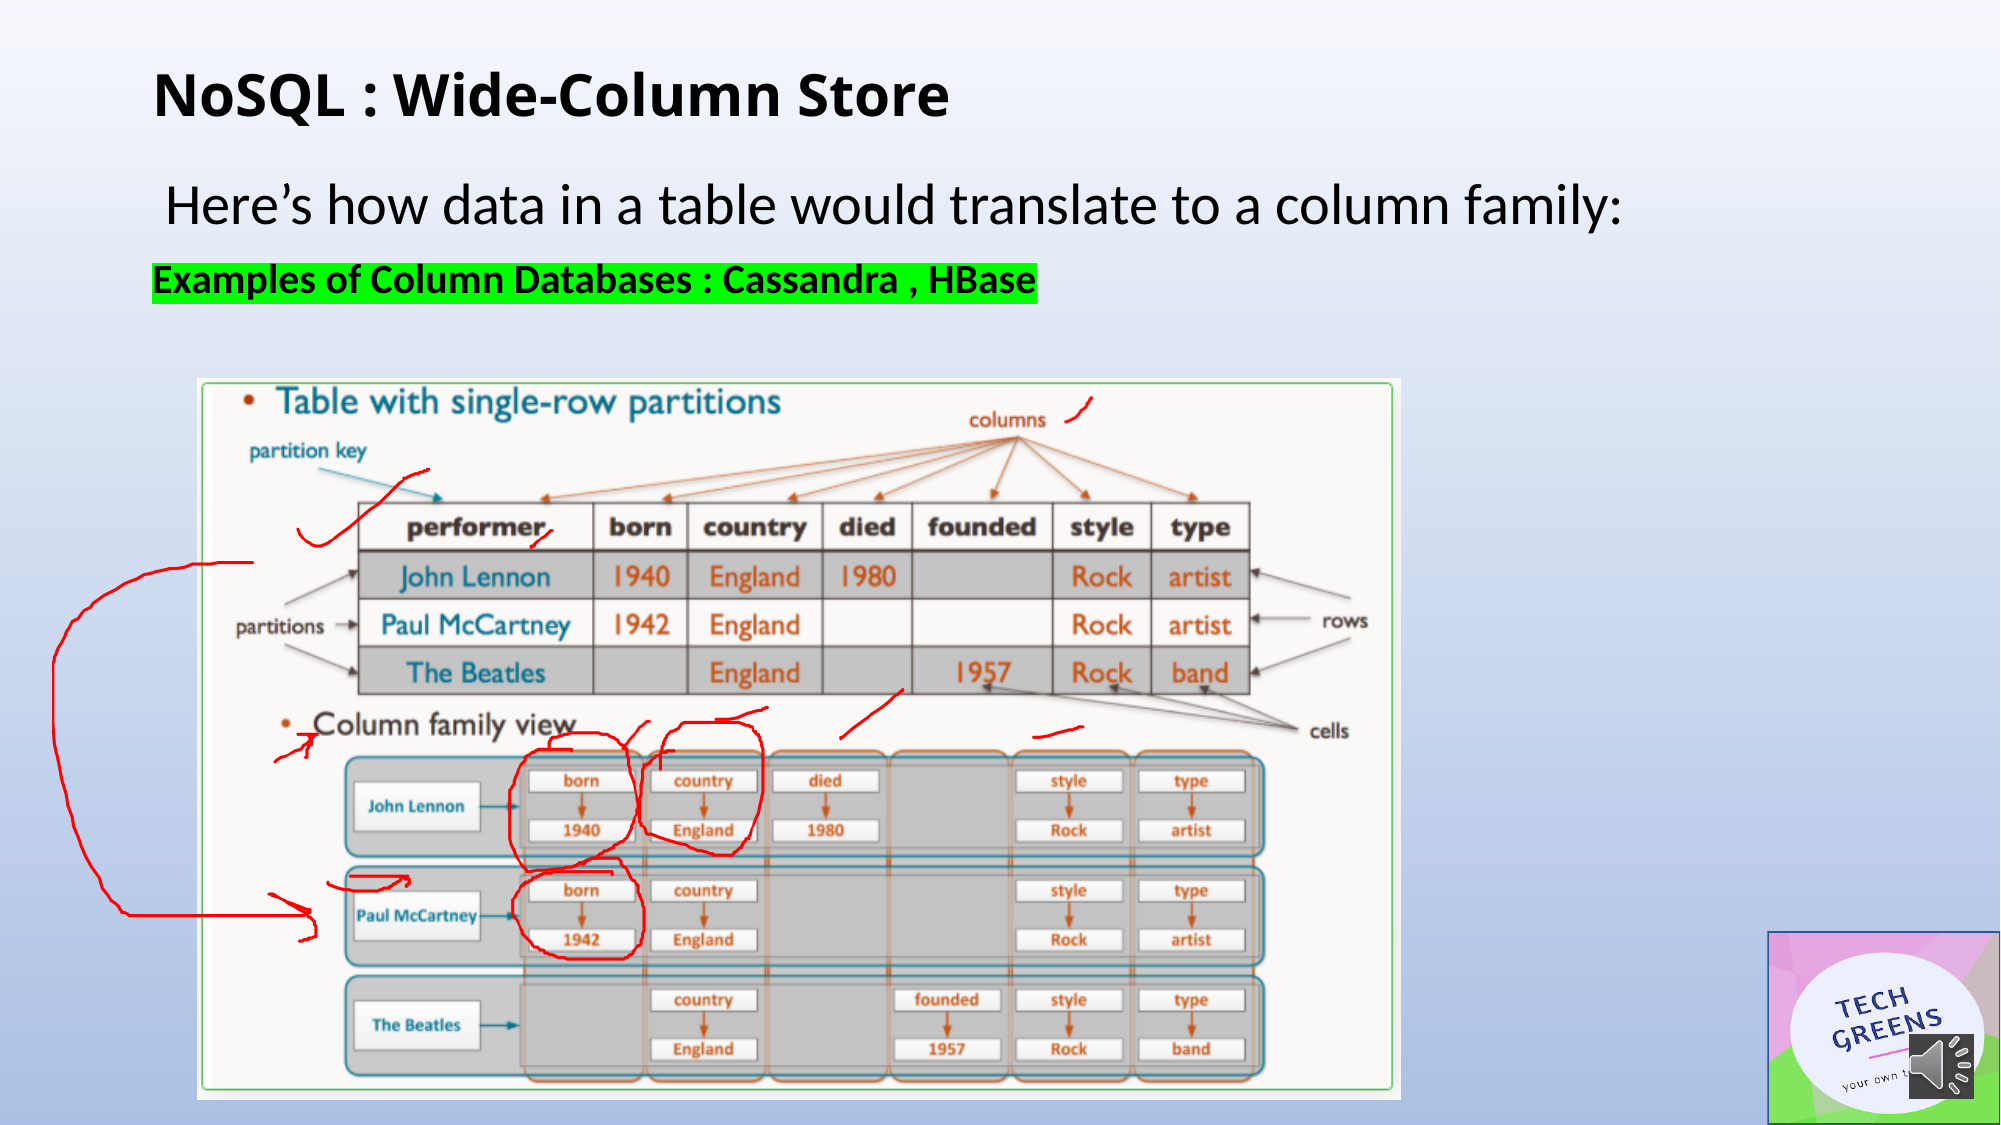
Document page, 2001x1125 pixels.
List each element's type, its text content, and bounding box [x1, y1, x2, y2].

picture [52, 378, 1401, 1100]
title NoSQL : Wide-Column Store [137, 59, 1863, 135]
list Here’s how data in a table would translate to a column family: Examples of Column Databases : Cassandra , HBase [137, 166, 1863, 1014]
picture [1769, 933, 1999, 1123]
